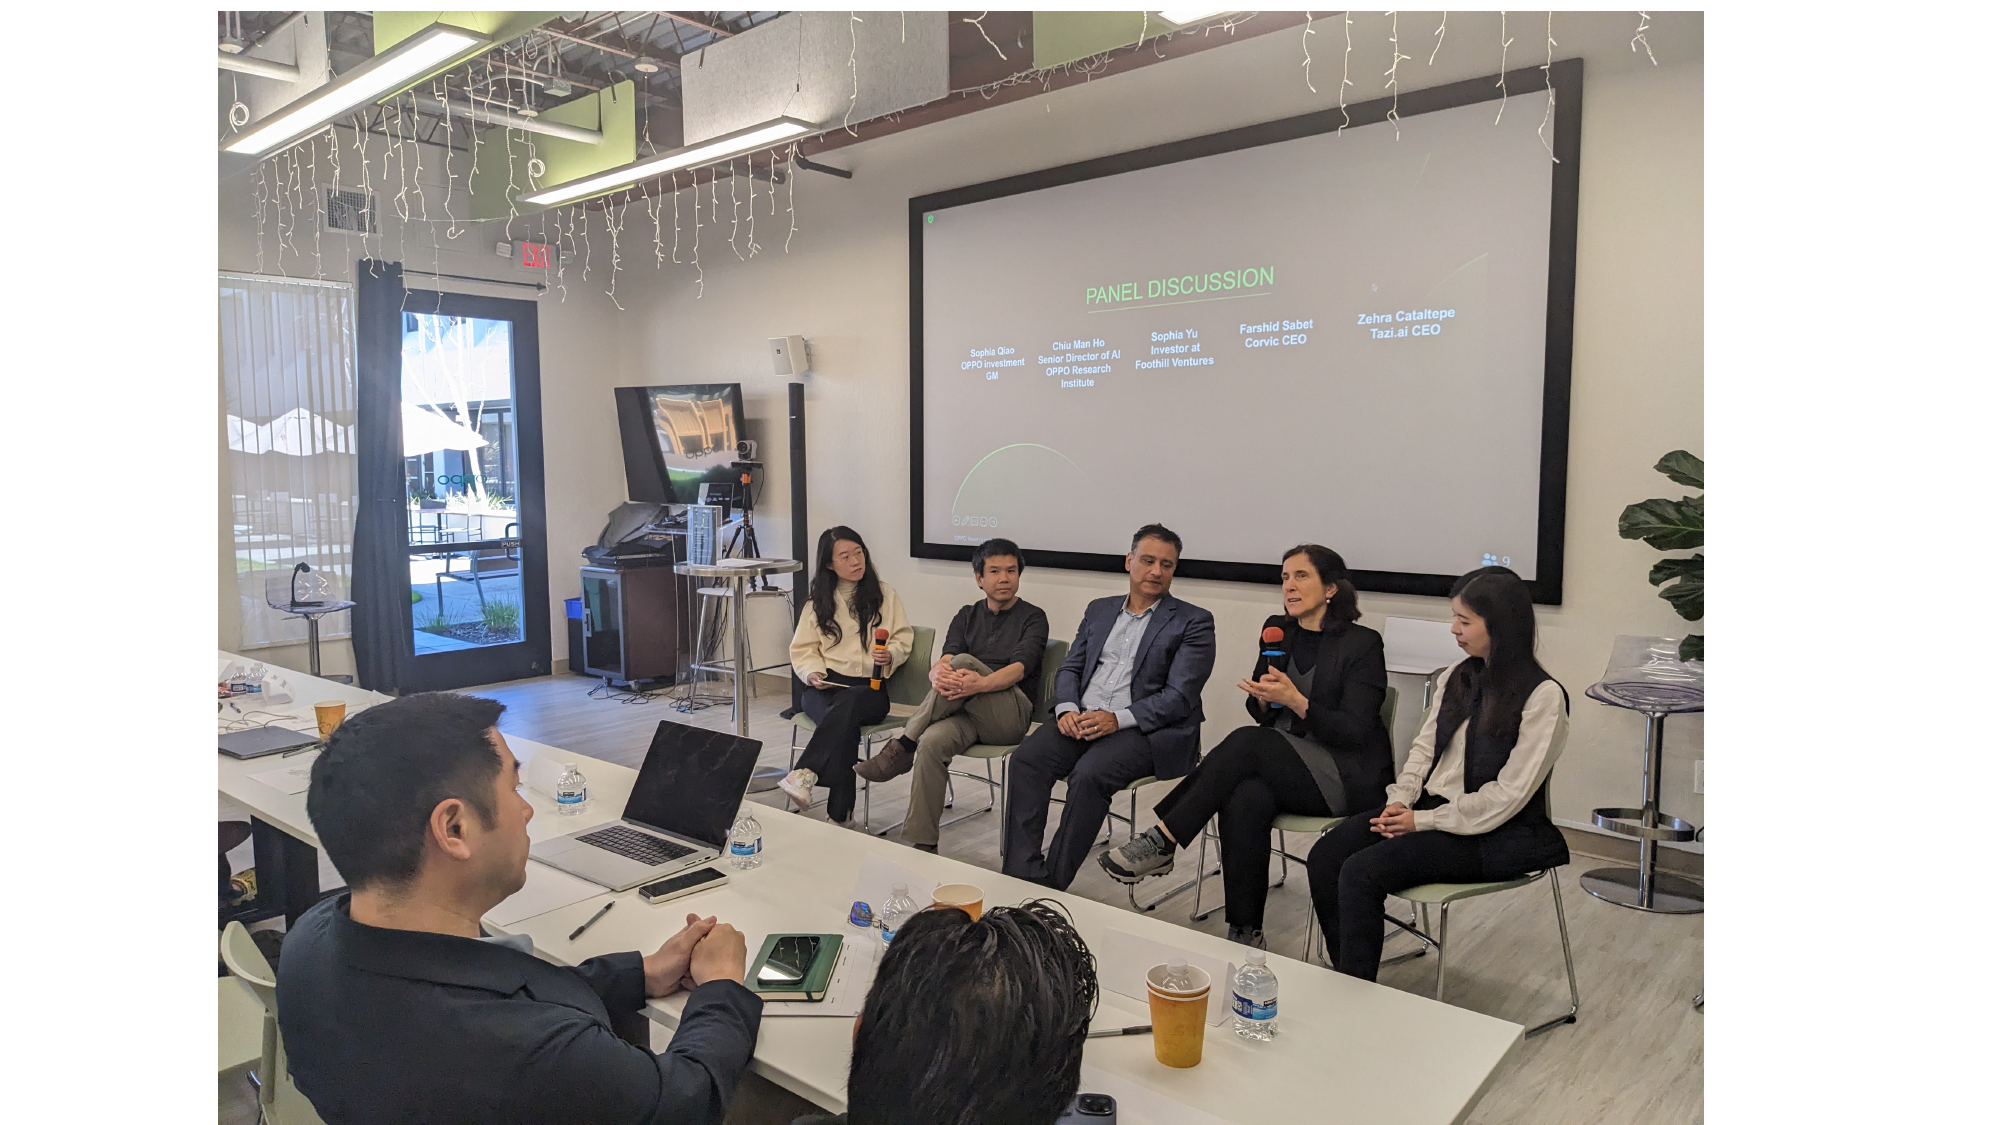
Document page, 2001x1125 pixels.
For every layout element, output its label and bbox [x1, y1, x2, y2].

list [218, 11, 1704, 1125]
